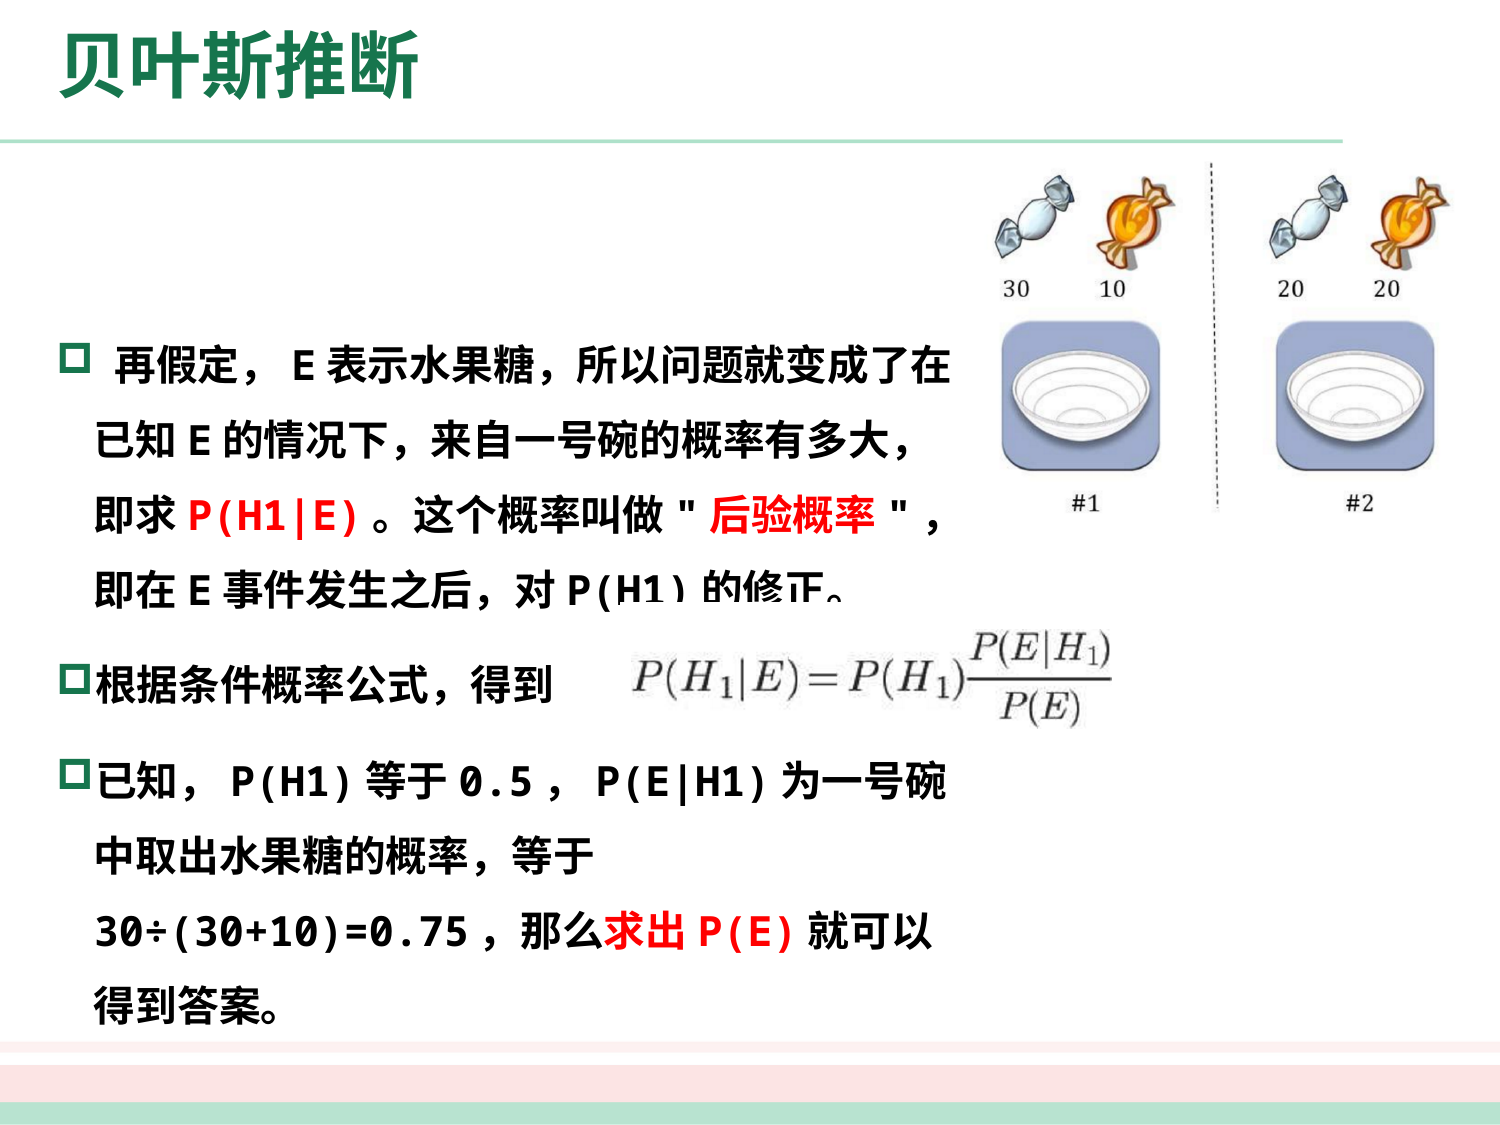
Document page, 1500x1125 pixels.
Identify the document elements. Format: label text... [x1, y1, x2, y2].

picture [0, 0, 1500, 1125]
list 再假定，E表示水果糖，所以问题就变成了在已知E的情况下，来自一号碗的概率有多大，即求P(H1|E)。这个概率叫做"后验概率"，即在E事件发生之后，对P(H1)的修正。 根据条件概率公式，得到 已知，P(H1)等于0.5，P(E|H1)为一号碗中取出水果糖的概率，等于30÷(30+10)=0.75，那么求出P(E)就可以得到答案。 [41, 305, 981, 900]
text_box 贝叶斯推断 [41, 21, 1335, 116]
